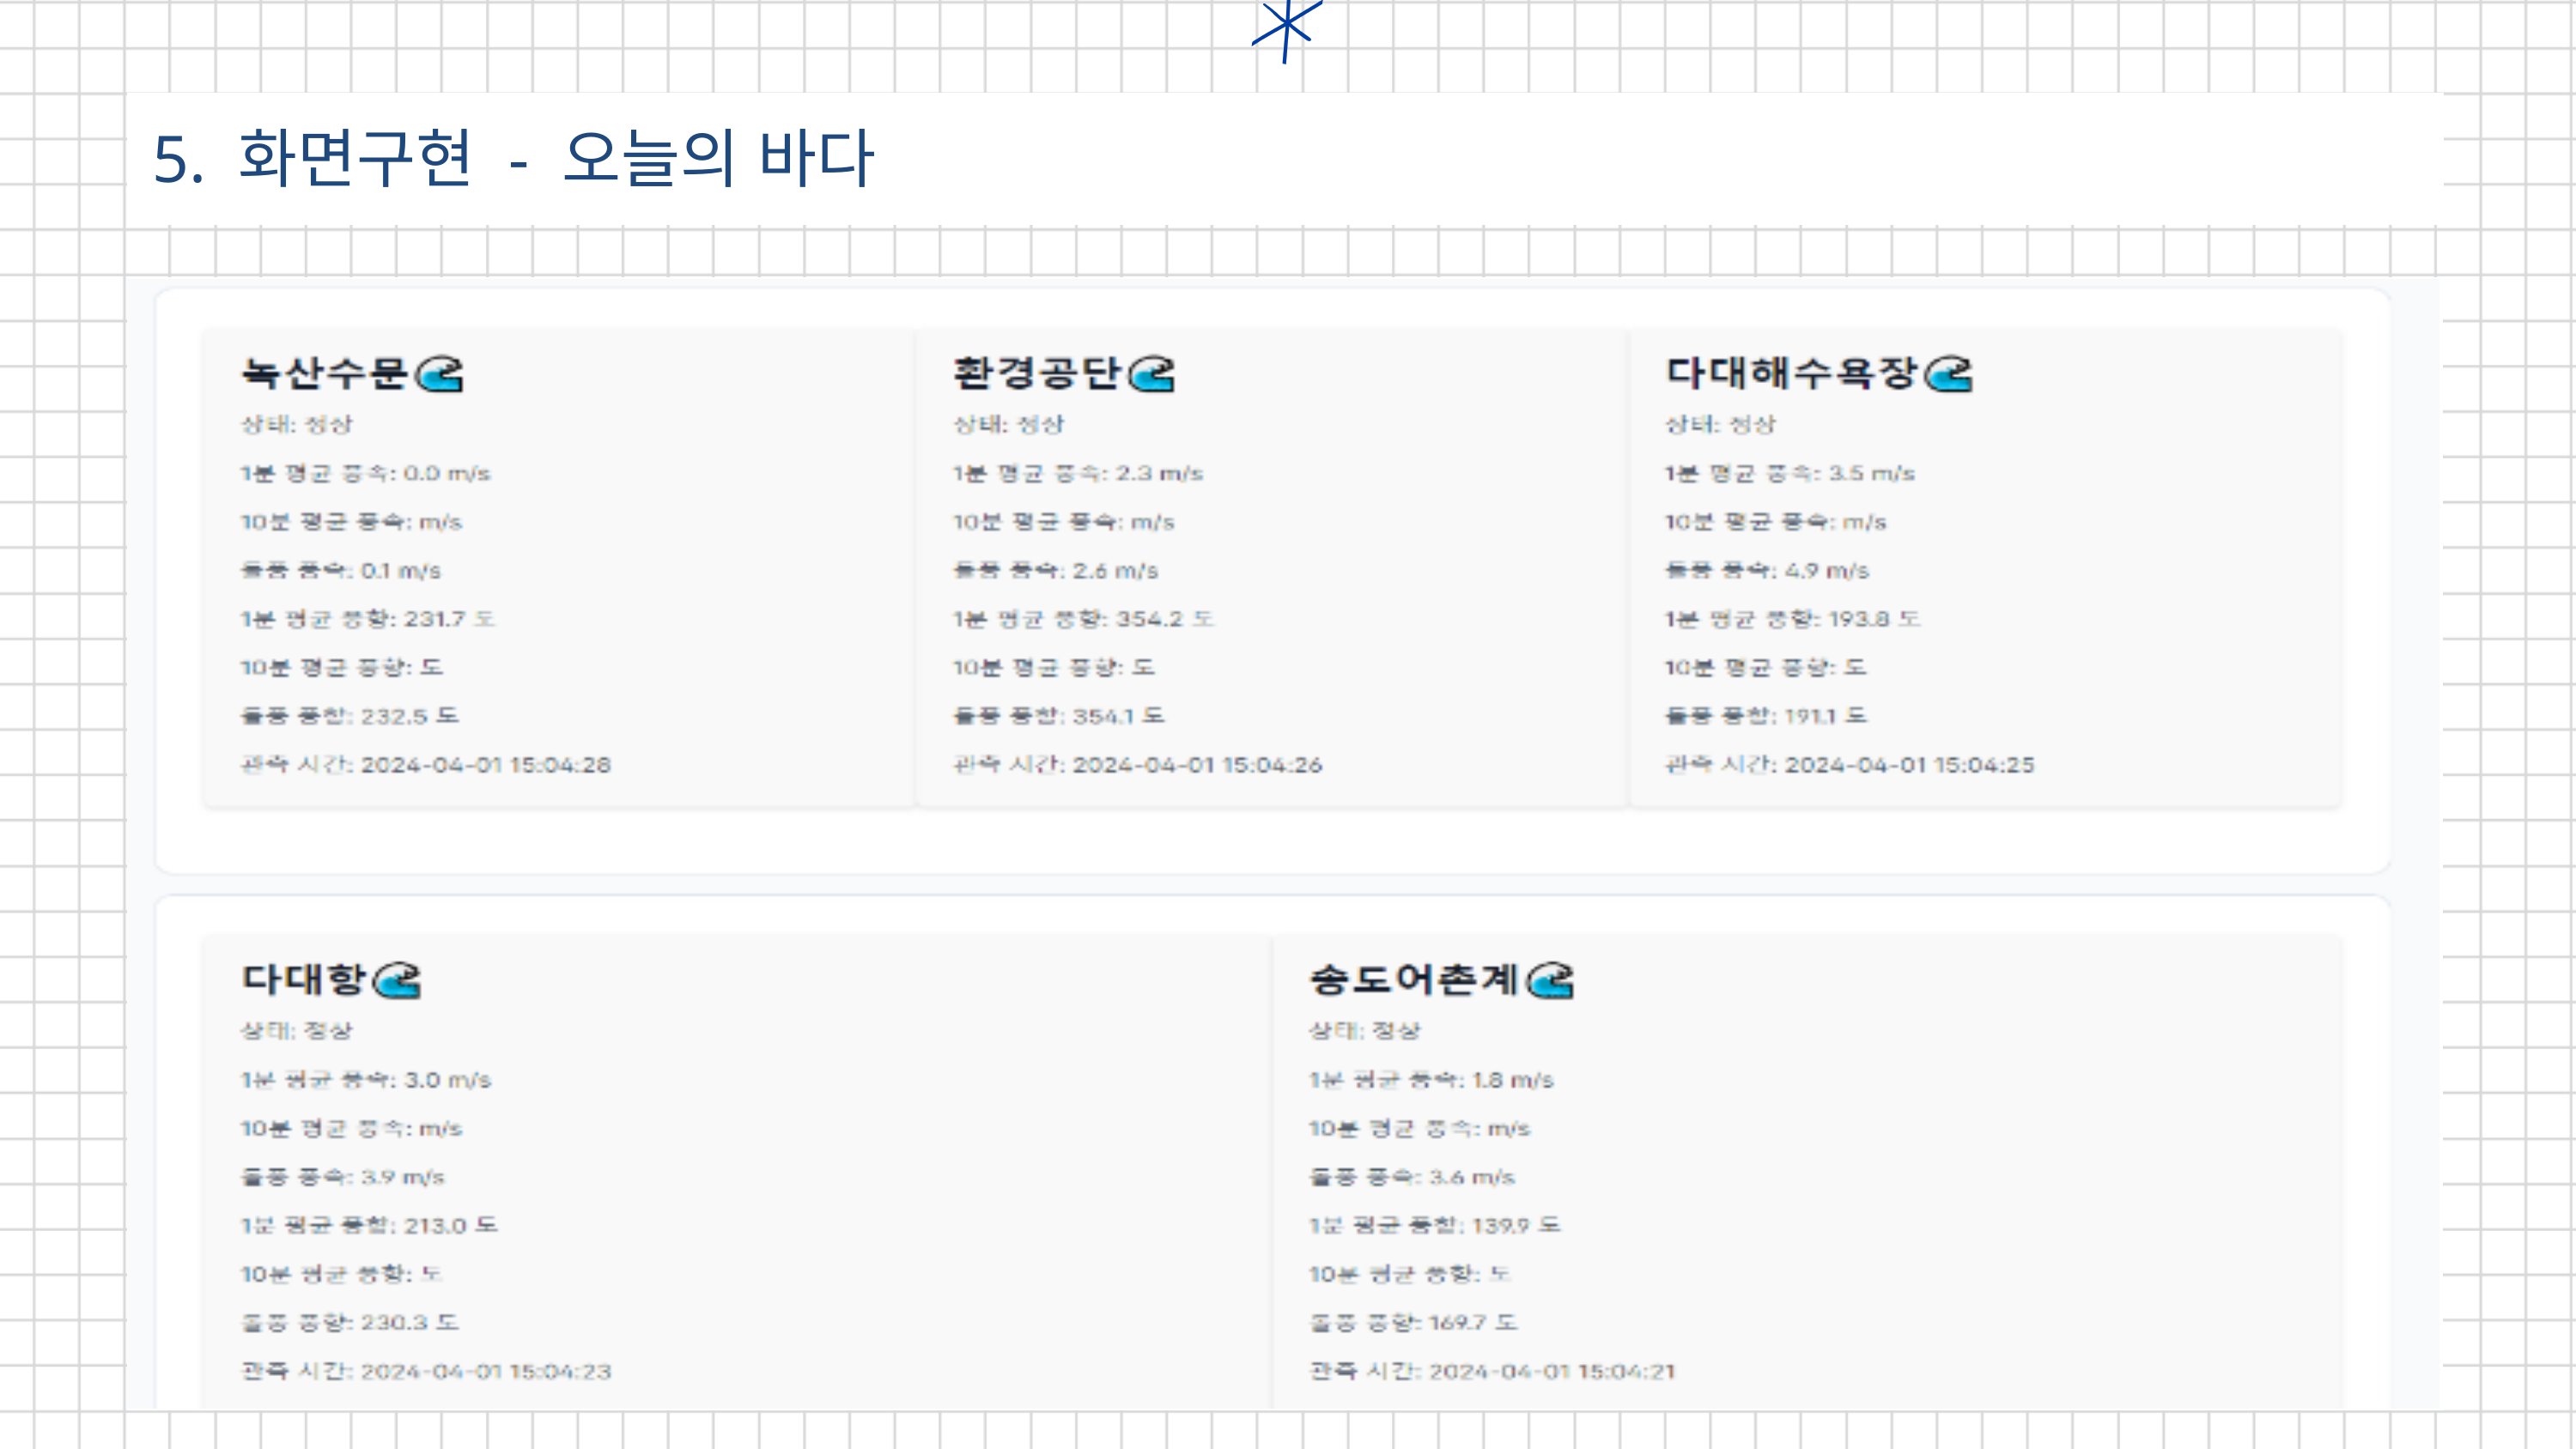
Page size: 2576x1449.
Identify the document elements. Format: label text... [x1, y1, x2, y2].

text_box [0, 0, 2576, 1449]
text_box [127, 92, 2444, 225]
text_box 5. 화면구현 - 오늘의 바다 [152, 118, 1179, 196]
text_box [1249, 0, 1323, 69]
picture [127, 279, 2440, 1409]
